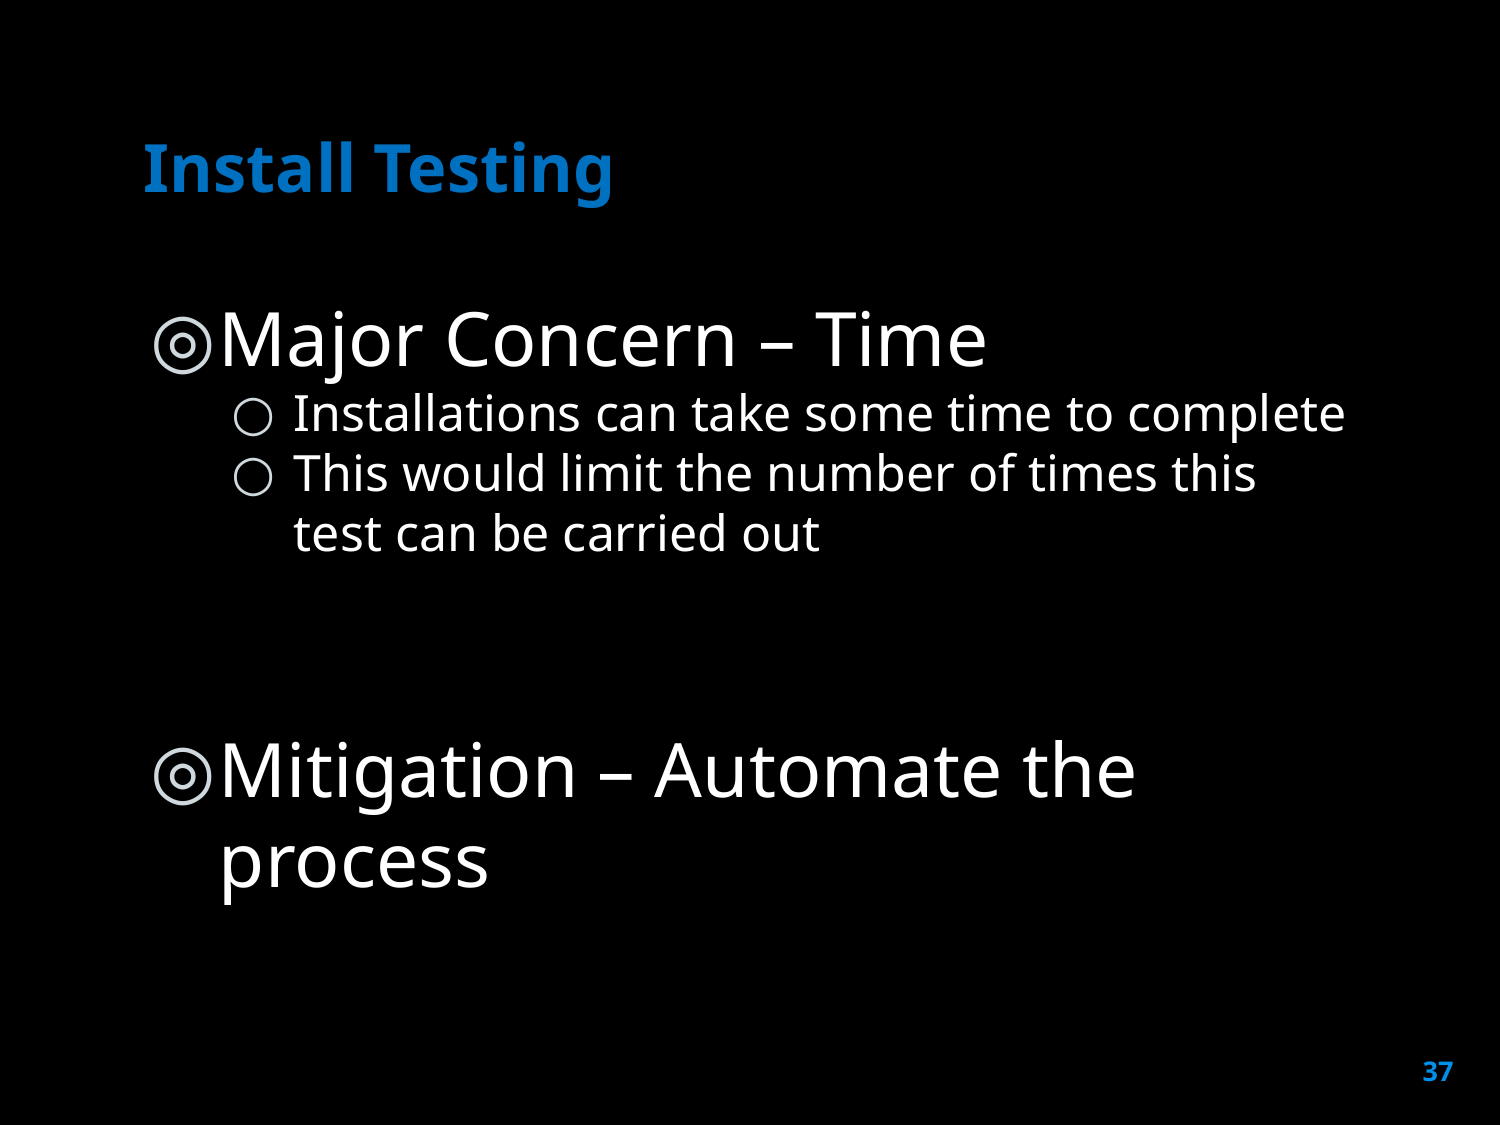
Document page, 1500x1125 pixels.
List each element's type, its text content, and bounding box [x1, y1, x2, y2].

list Major Concern – Time Installations can take some time to complete This would limit the number of times this test can be carried out Mitigation – Automate the process [128, 275, 1372, 1058]
title Install Testing [128, 67, 1372, 222]
slide_number 37 [1378, 1038, 1469, 1125]
